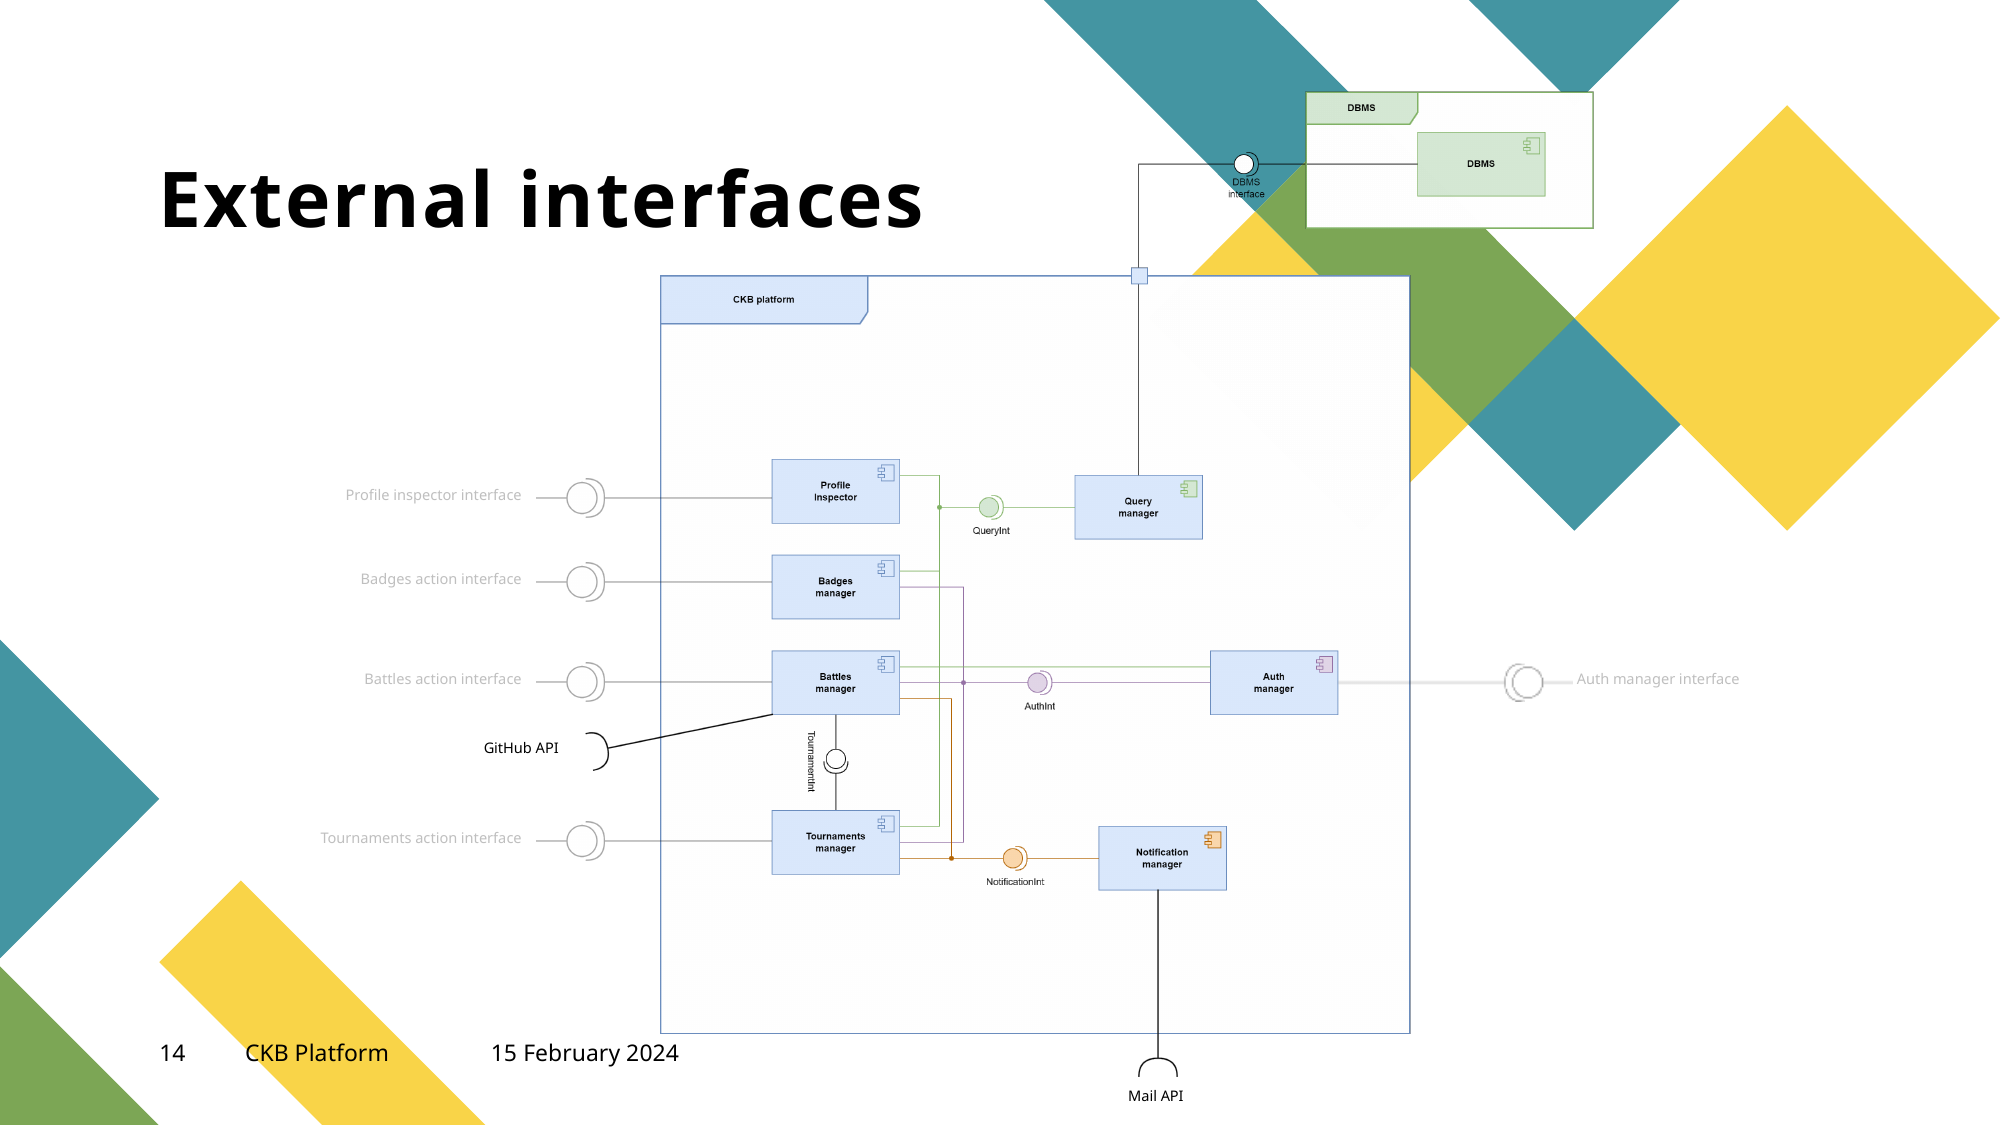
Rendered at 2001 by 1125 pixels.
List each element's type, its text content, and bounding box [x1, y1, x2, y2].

text_box Profile inspector interface [287, 478, 536, 511]
text_box Mail API [1033, 1079, 1283, 1112]
title External interfaces [158, 144, 660, 245]
text_box Auth manager interface [1594, 662, 1812, 695]
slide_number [491, 1038, 707, 1080]
text_box Battles action interface [287, 662, 536, 695]
text_box Badges action interface [287, 562, 536, 595]
footer CKB Platform [245, 1038, 491, 1080]
slide_number 14 [159, 1038, 245, 1080]
picture [536, 91, 1594, 1077]
text_box Tournaments action interface [287, 821, 536, 855]
text_box GitHub API [324, 731, 574, 764]
